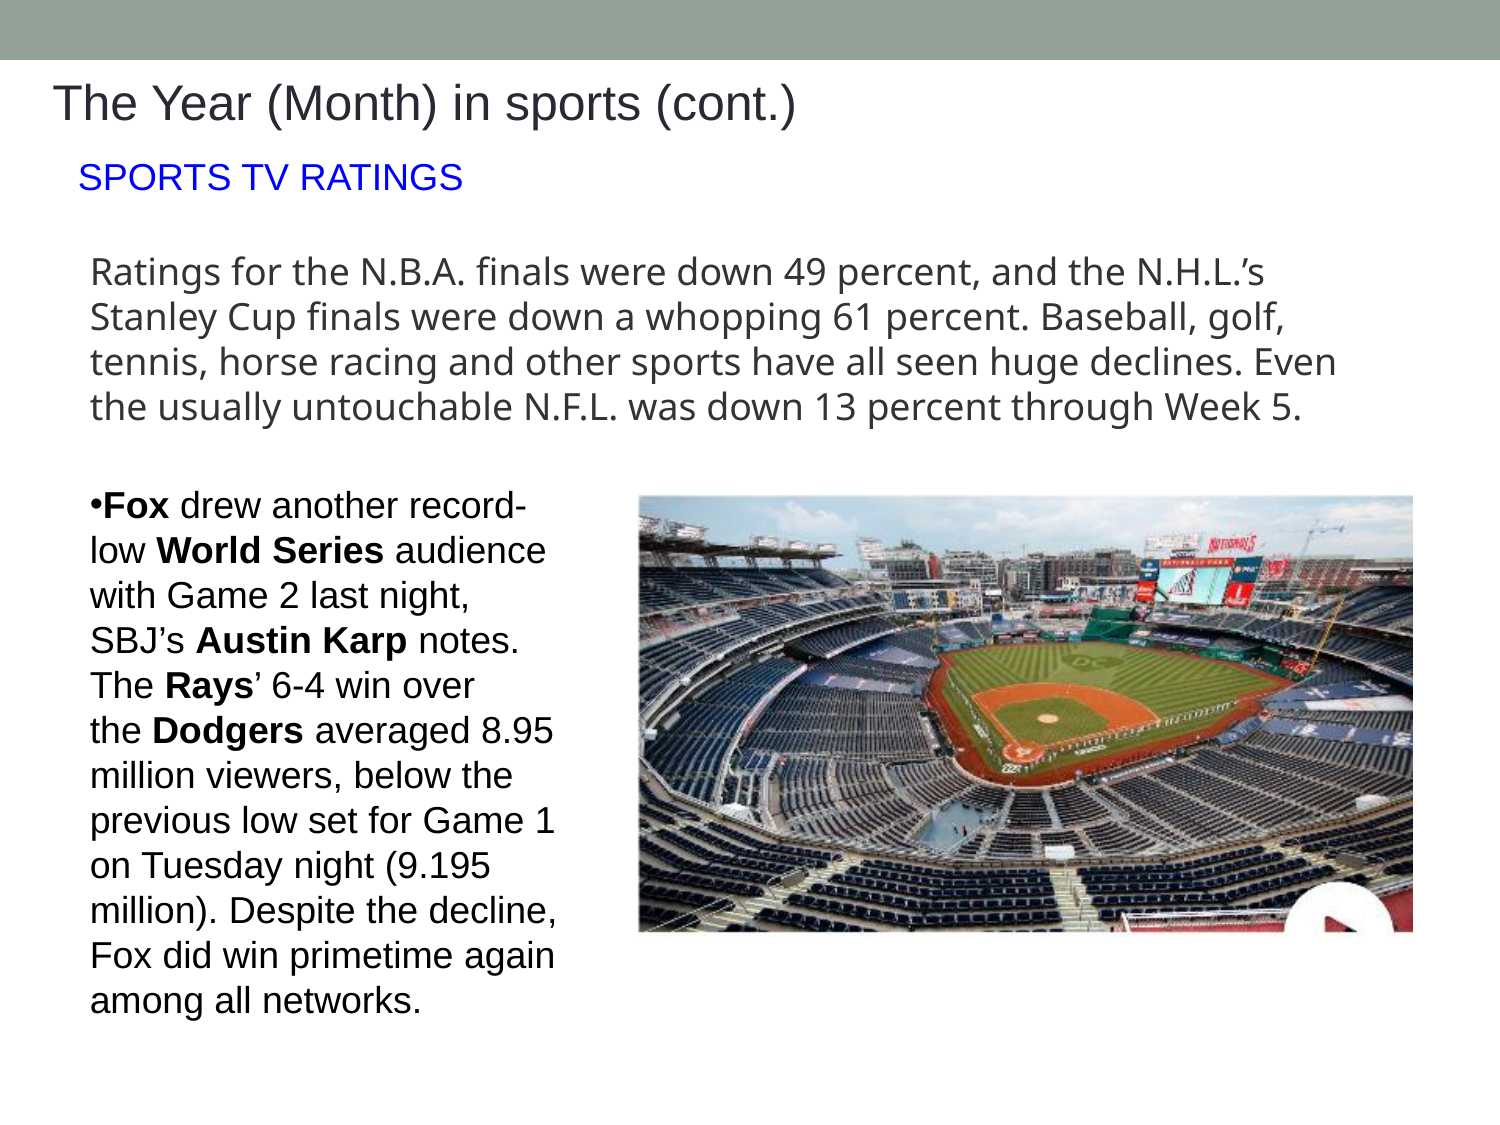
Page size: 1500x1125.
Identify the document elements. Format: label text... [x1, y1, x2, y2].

text_box SPORTS TV RATINGS [63, 145, 479, 206]
text_box Fox drew another record-low World Series audience with Game 2 last night, SBJ’s Austin Karp notes. The Rays’ 6-4 win over the Dodgers averaged 8.95 million viewers, below the previous low set for Game 1 on Tuesday night (9.195 million). Despite the decline, Fox did win primetime again among all networks. [74, 473, 588, 1028]
picture [637, 493, 1413, 938]
text_box Ratings for the N.B.A. finals were down 49 percent, and the N.H.L.’s Stanley Cup finals were down a whopping 61 percent. Baseball, golf, tennis, horse racing and other sports have all seen huge declines. Even the usually untouchable N.F.L. was down 13 percent through Week 5. [75, 240, 1388, 436]
text_box The Year (Month) in sports (cont.) [37, 62, 913, 138]
